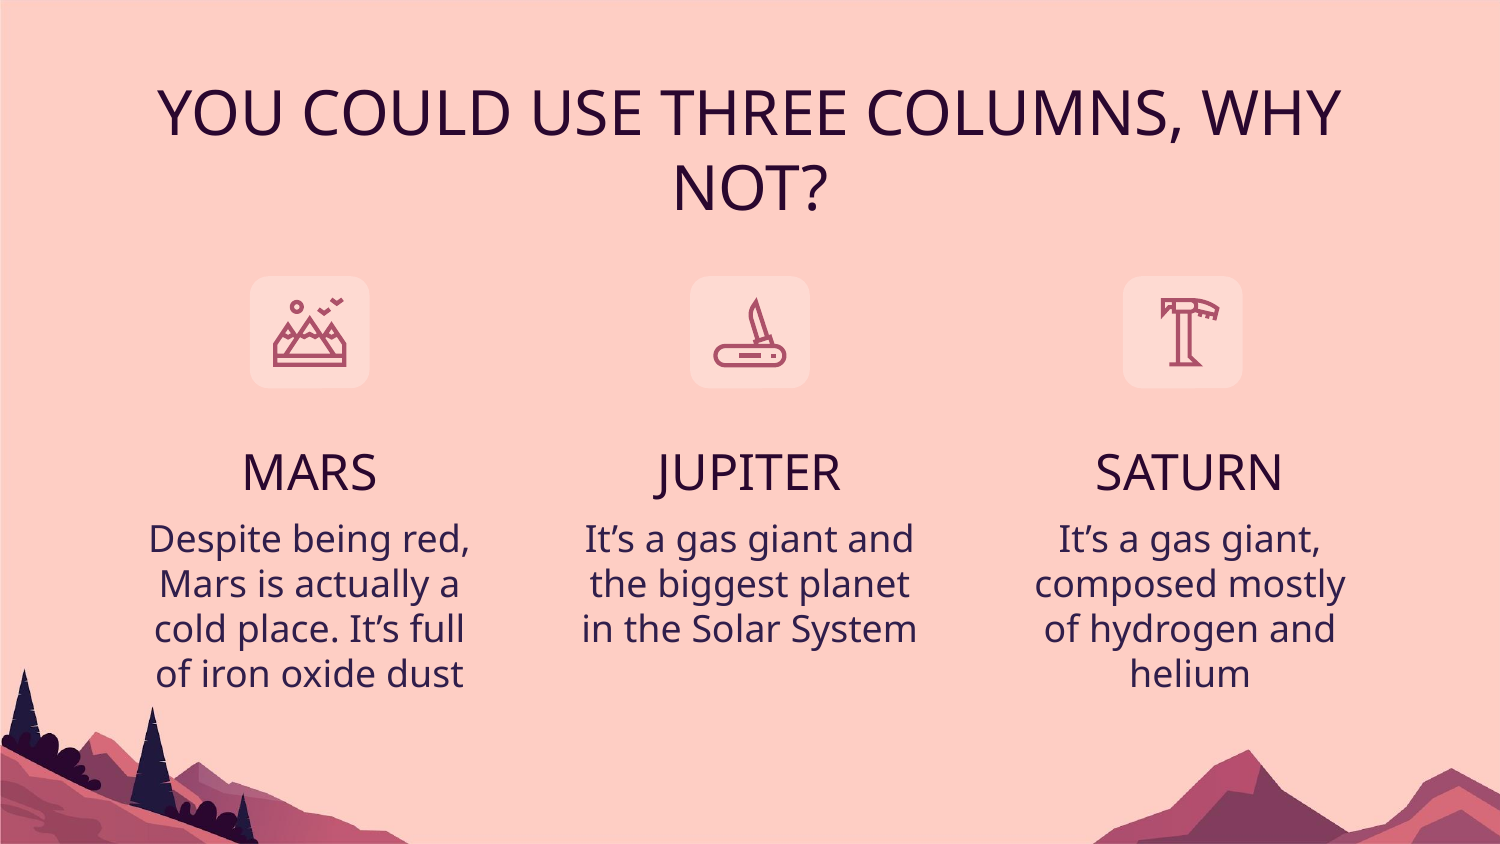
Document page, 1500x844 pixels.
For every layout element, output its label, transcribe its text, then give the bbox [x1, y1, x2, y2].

subtitle It’s a gas giant and the biggest planet in the Solar System [558, 500, 942, 646]
title JUPITER [558, 427, 942, 500]
title YOU COULD USE THREE COLUMNS, WHY NOT? [118, 57, 1382, 152]
picture [0, 0, 1500, 844]
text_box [1160, 297, 1220, 367]
title SATURN [998, 427, 1382, 500]
text_box [690, 276, 810, 389]
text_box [272, 297, 347, 368]
subtitle Despite being red, Mars is actually a cold place. It’s full of iron oxide dust [118, 500, 502, 646]
subtitle It’s a gas giant, composed mostly of hydrogen and helium [998, 500, 1382, 646]
title MARS [118, 427, 502, 500]
text_box [1122, 276, 1243, 389]
text_box [249, 276, 370, 389]
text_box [713, 296, 787, 368]
